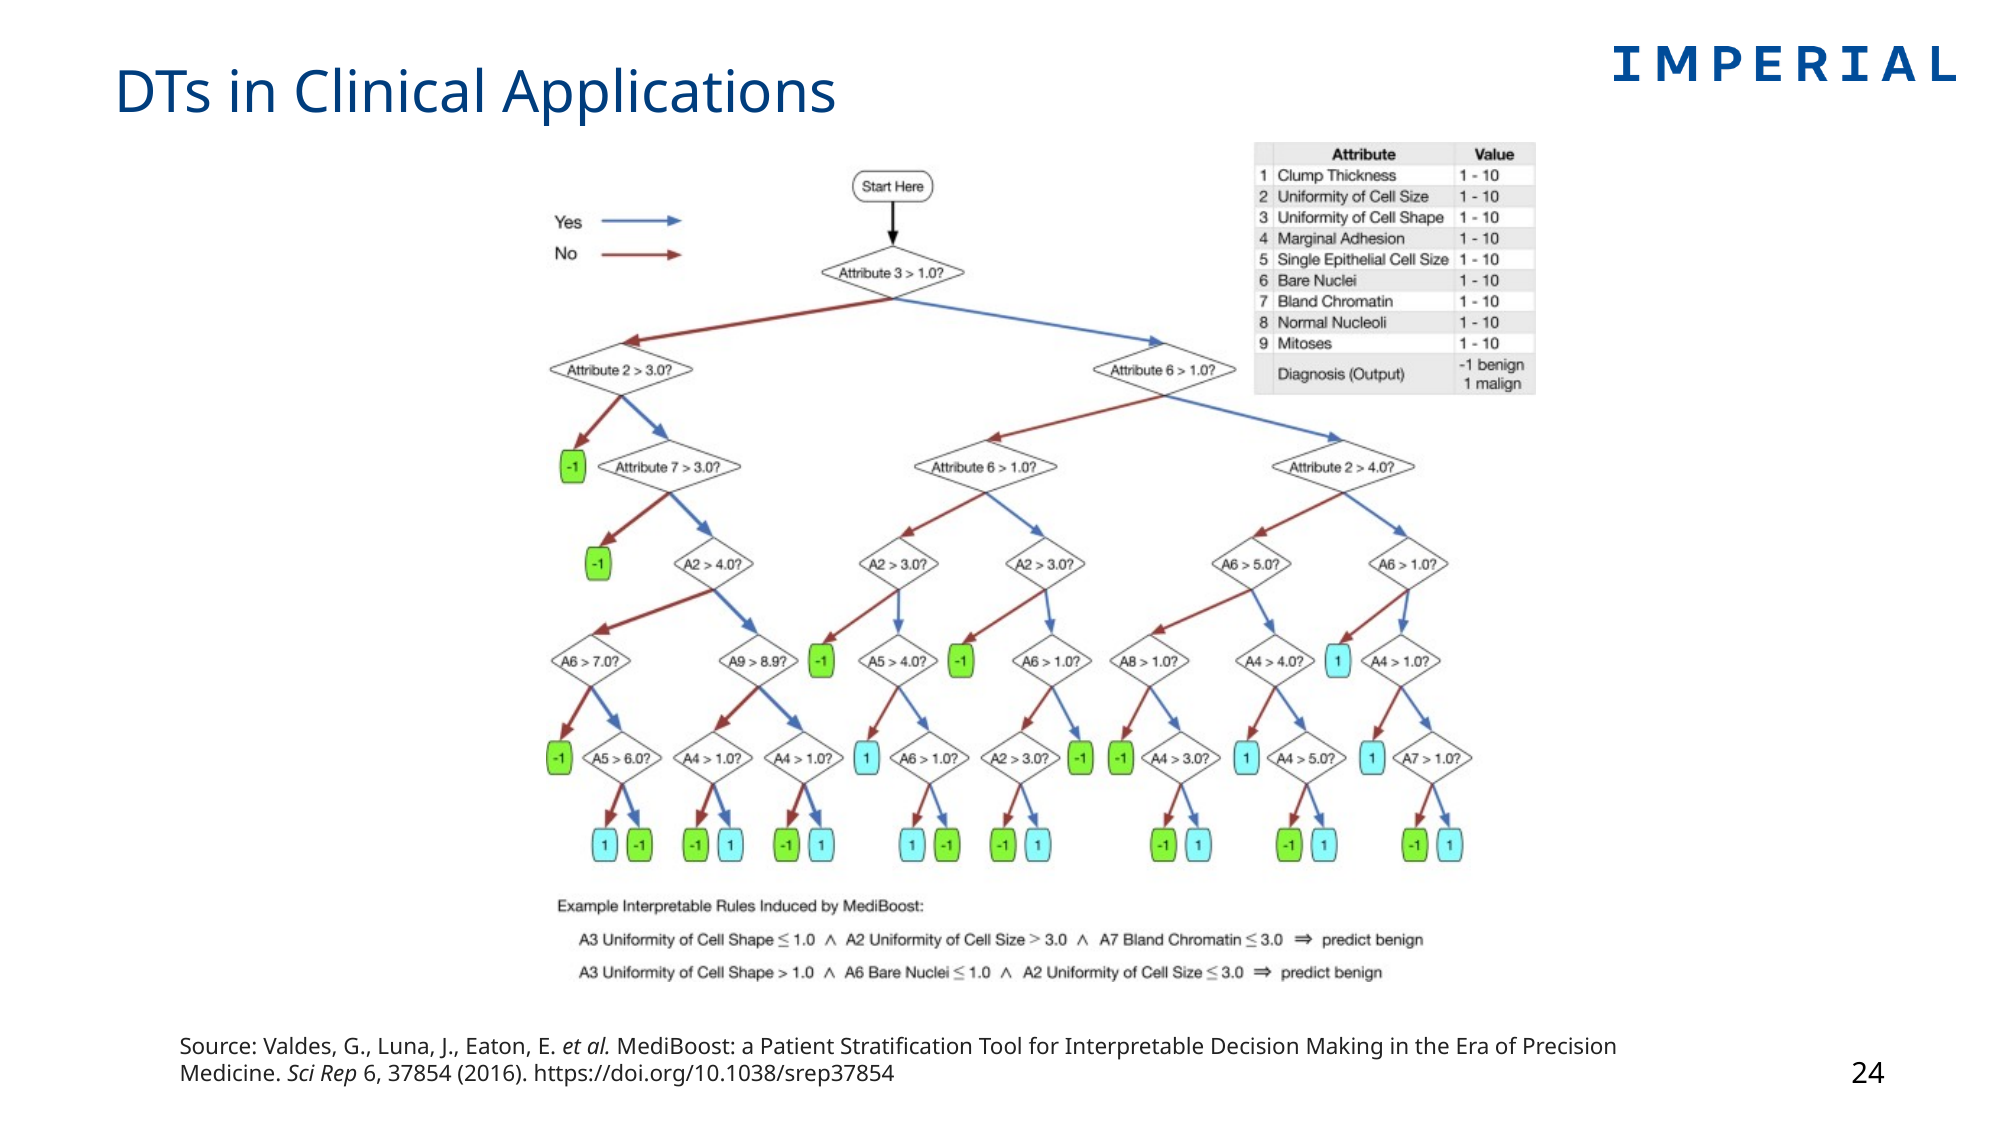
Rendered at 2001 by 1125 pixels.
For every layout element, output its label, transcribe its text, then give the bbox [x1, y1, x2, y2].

text_box Source: Valdes, G., Luna, J., Eaton, E. et al. MediBoost: a Patient Stratification Tool for Interpretable Decision Making in the Era of Precision Medicine. Sci Rep 6, 37854 (2016). https://doi.org/10.1038/srep37854 [164, 1024, 1767, 1094]
slide_number 24 [1433, 1046, 1901, 1103]
title DTs in Clinical Applications [99, 0, 1900, 184]
picture [1900, 46, 1956, 81]
picture [546, 142, 1536, 983]
